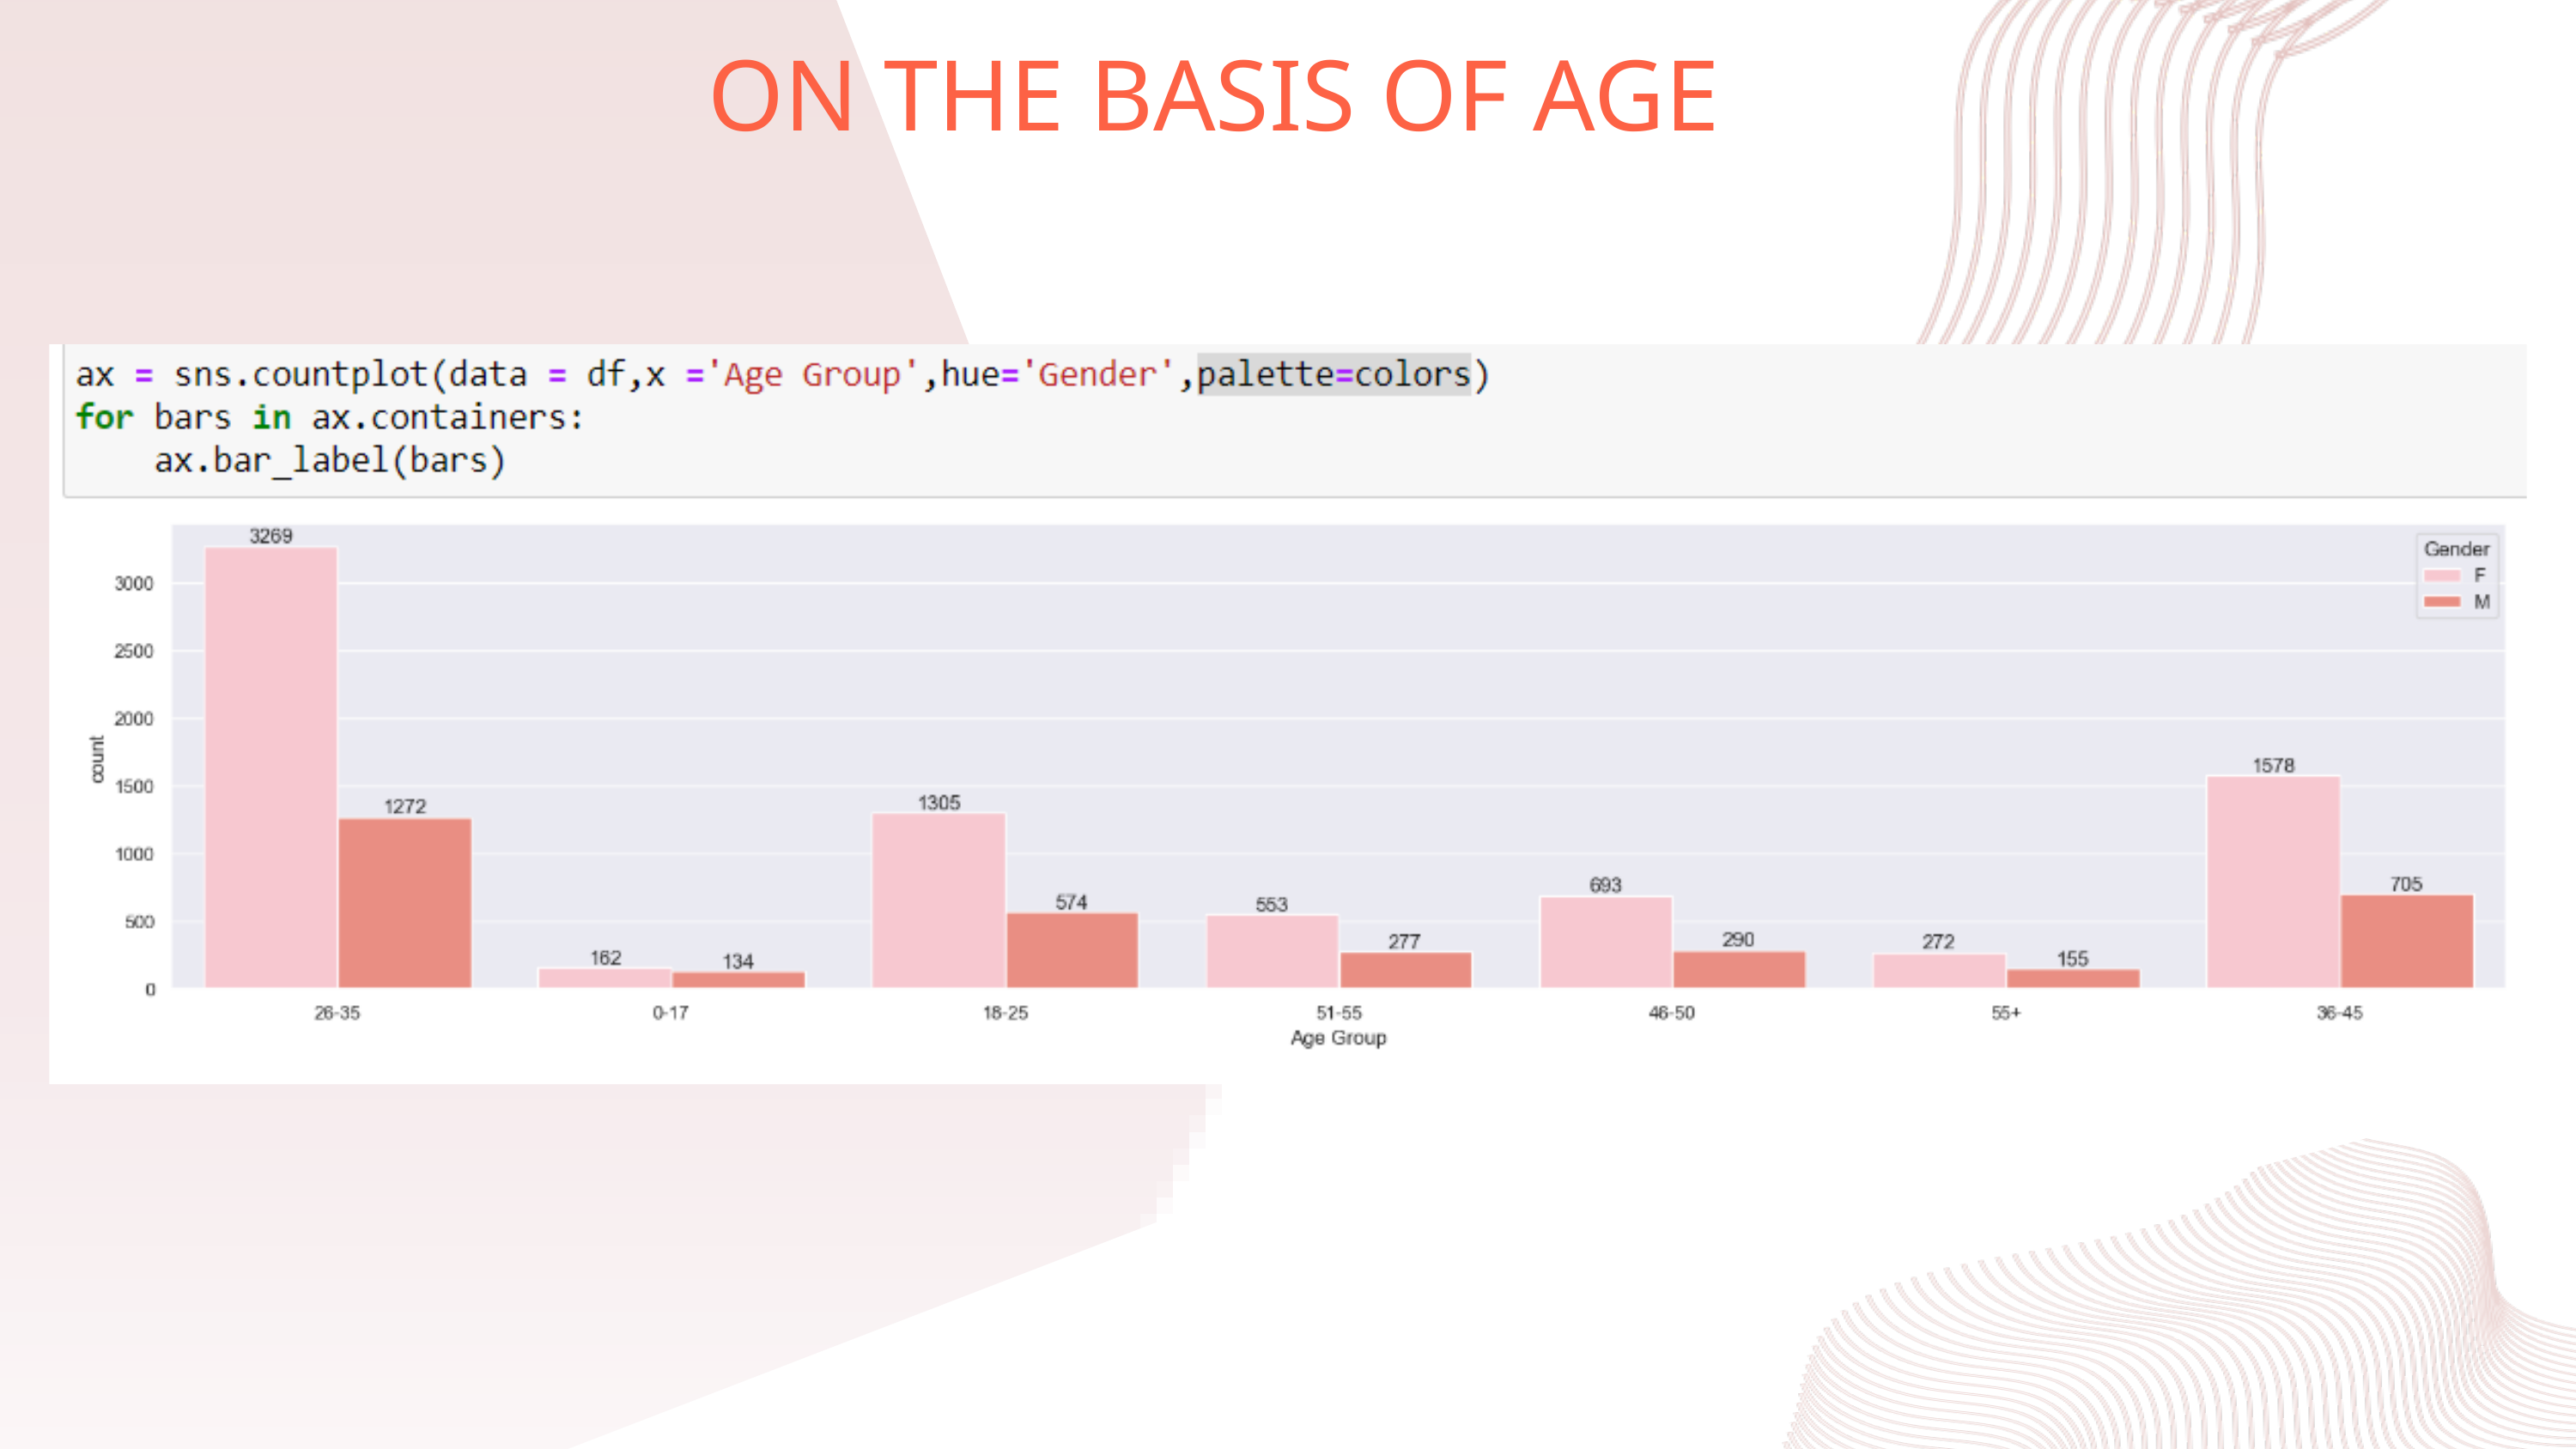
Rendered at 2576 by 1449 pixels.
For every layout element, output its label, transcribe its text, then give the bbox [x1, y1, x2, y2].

text_box [0, 0, 1288, 1449]
text_box [1525, 1083, 2576, 1449]
text_box [1126, 0, 2576, 857]
text_box [49, 344, 2527, 1084]
text_box ON THE BASIS OF AGE [176, 13, 2251, 150]
